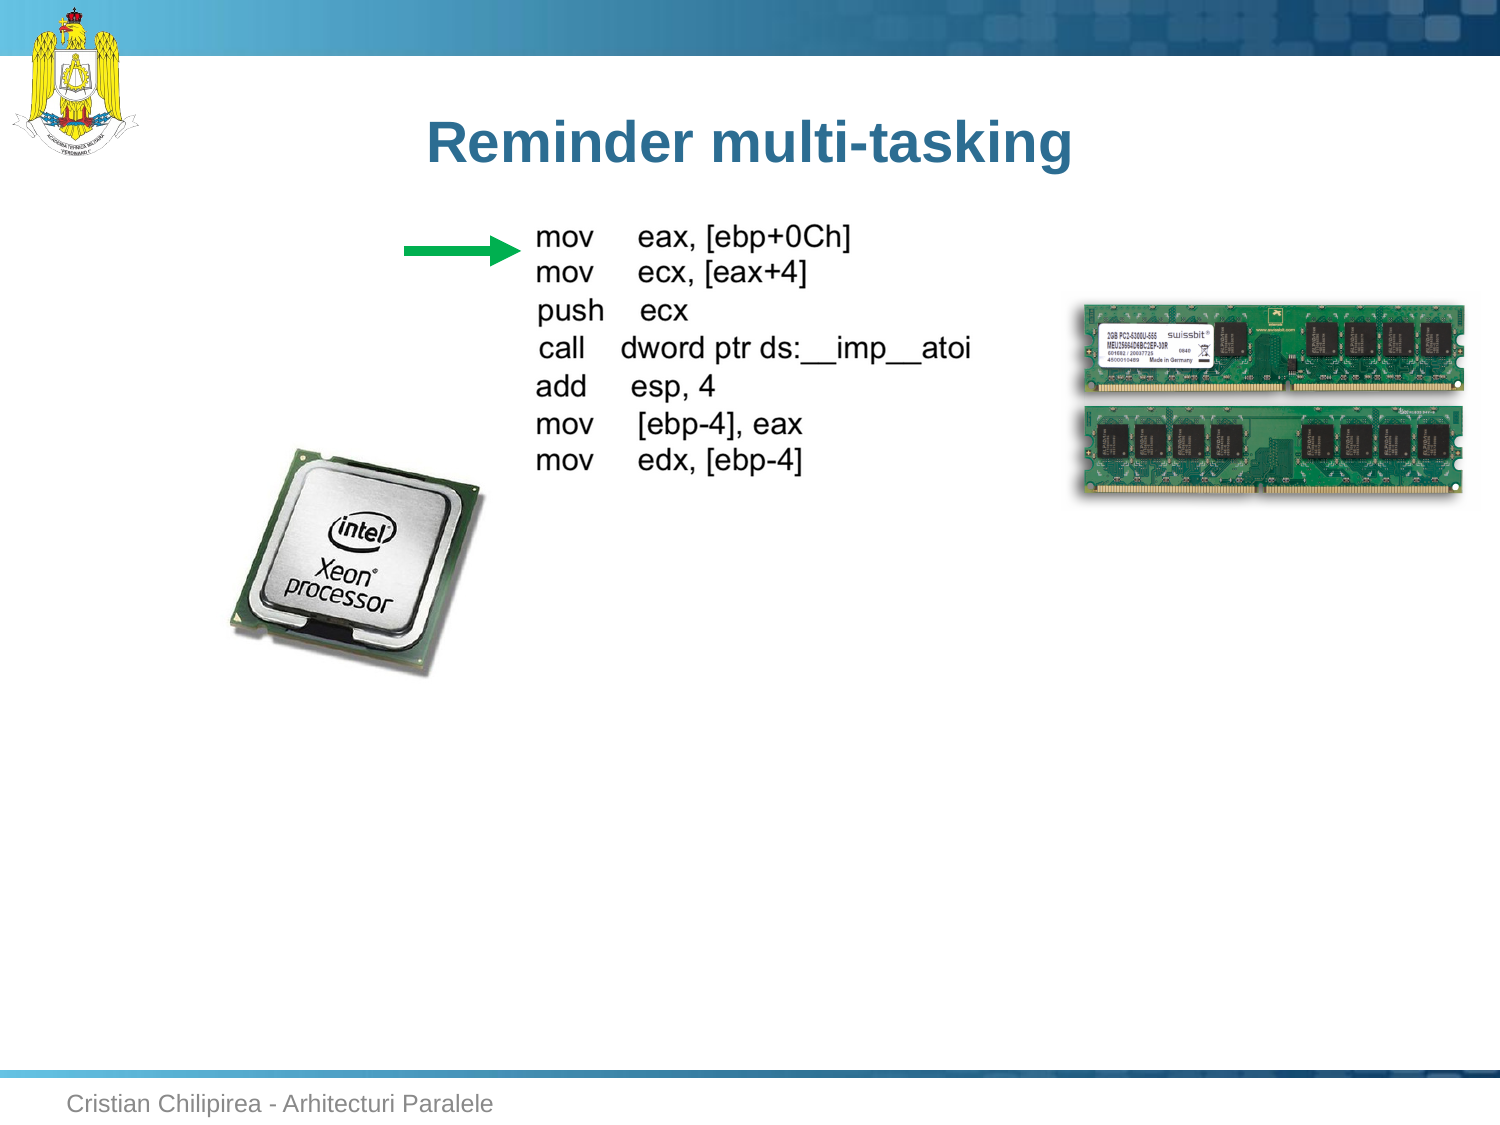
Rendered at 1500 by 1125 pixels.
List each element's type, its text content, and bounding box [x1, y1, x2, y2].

footer Cristian Chilipirea - Arhitecturi Paralele [51, 1083, 1157, 1125]
picture [521, 220, 979, 482]
picture [0, 0, 1500, 156]
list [208, 413, 504, 710]
picture [1061, 291, 1482, 511]
title Reminder multi-tasking [51, 102, 1449, 178]
picture [0, 1070, 1500, 1078]
